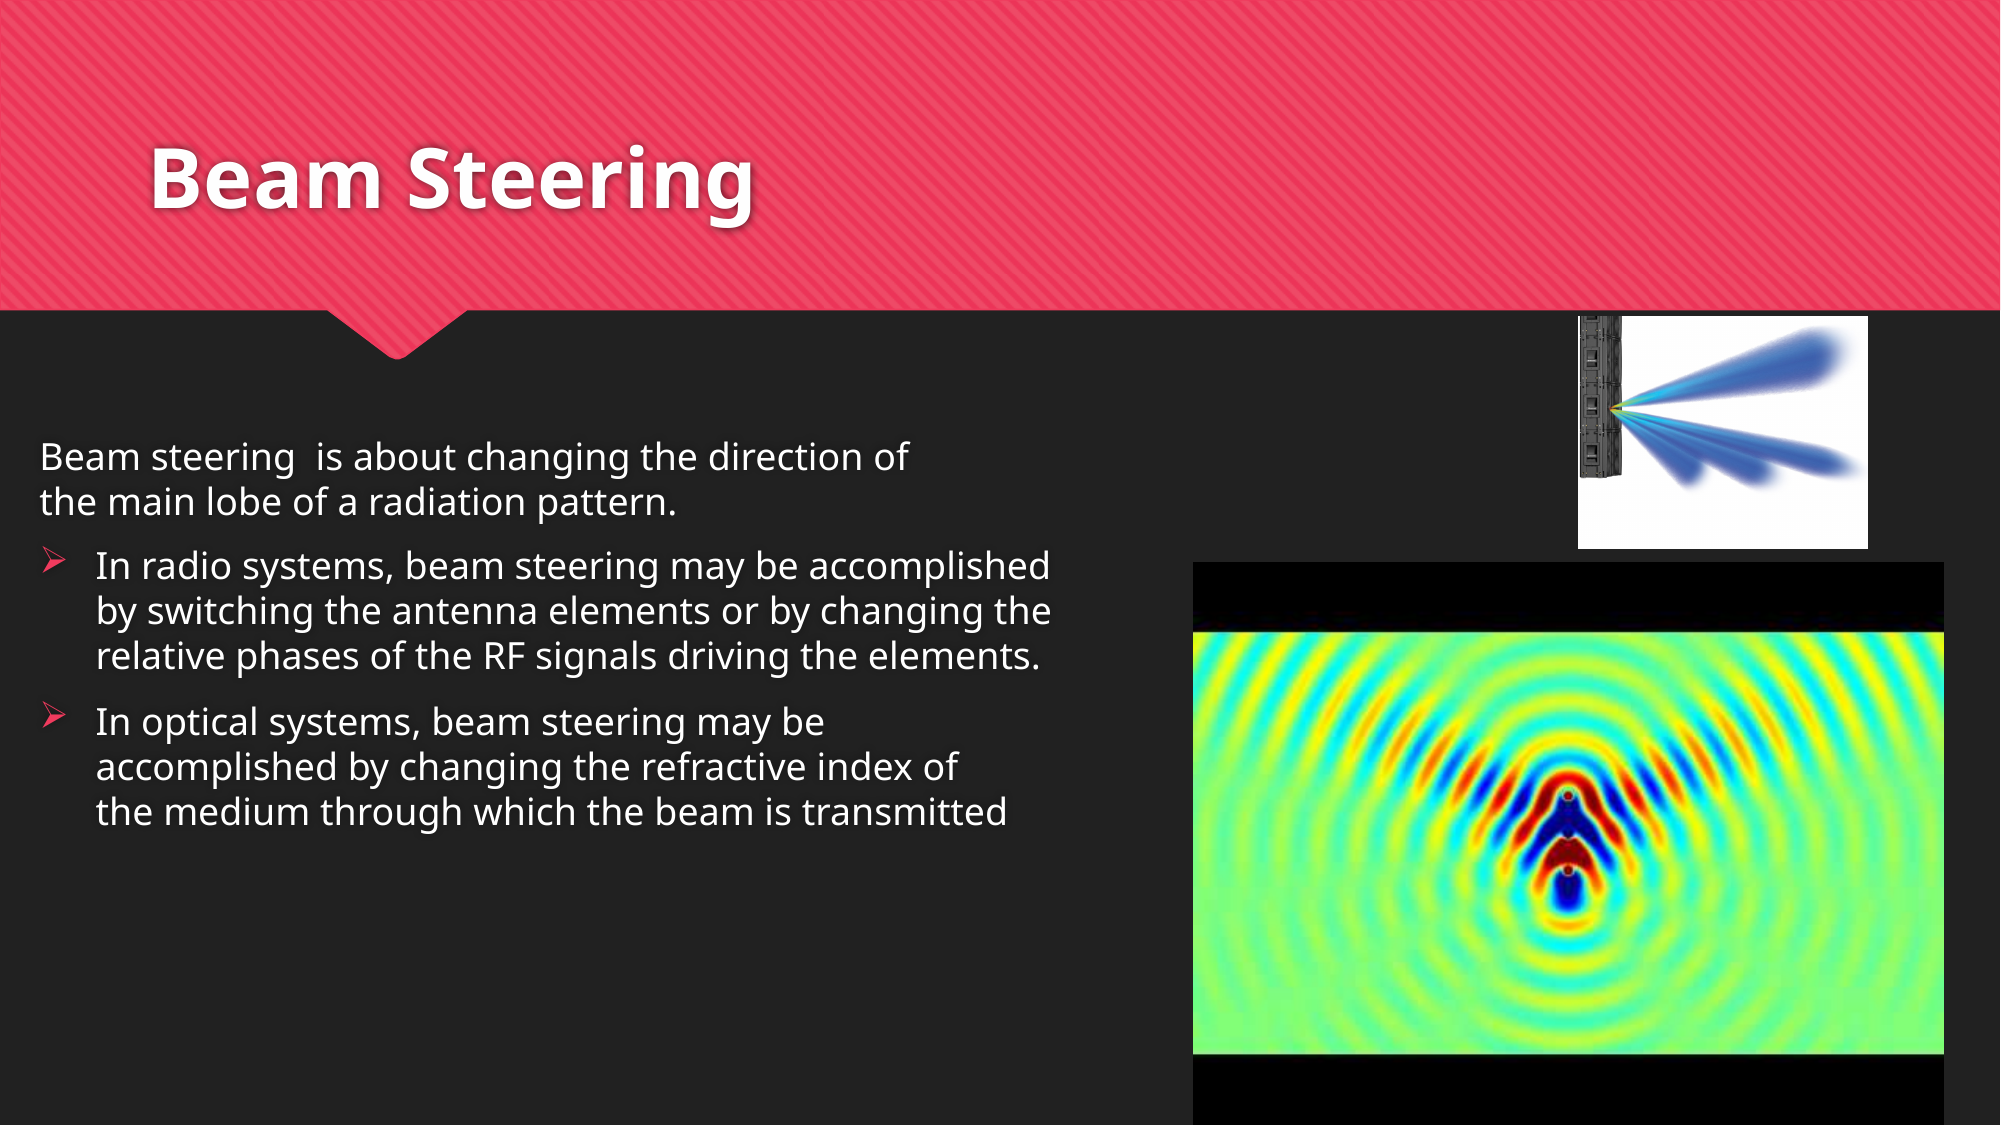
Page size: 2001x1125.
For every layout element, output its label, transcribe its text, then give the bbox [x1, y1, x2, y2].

picture [1193, 562, 1944, 1125]
list Beam steering is about changing the direction of the main lobe of a radiation pattern. In radio systems, beam steering may be accomplished by switching the antenna elements or by changing the relative phases of the RF signals driving the elements. In optical systems, beam steering may be accomplished by changing the refractive index of the medium through which the beam is transmitted [24, 366, 1091, 964]
picture [1577, 316, 1873, 549]
title Beam Steering [132, 73, 1868, 233]
